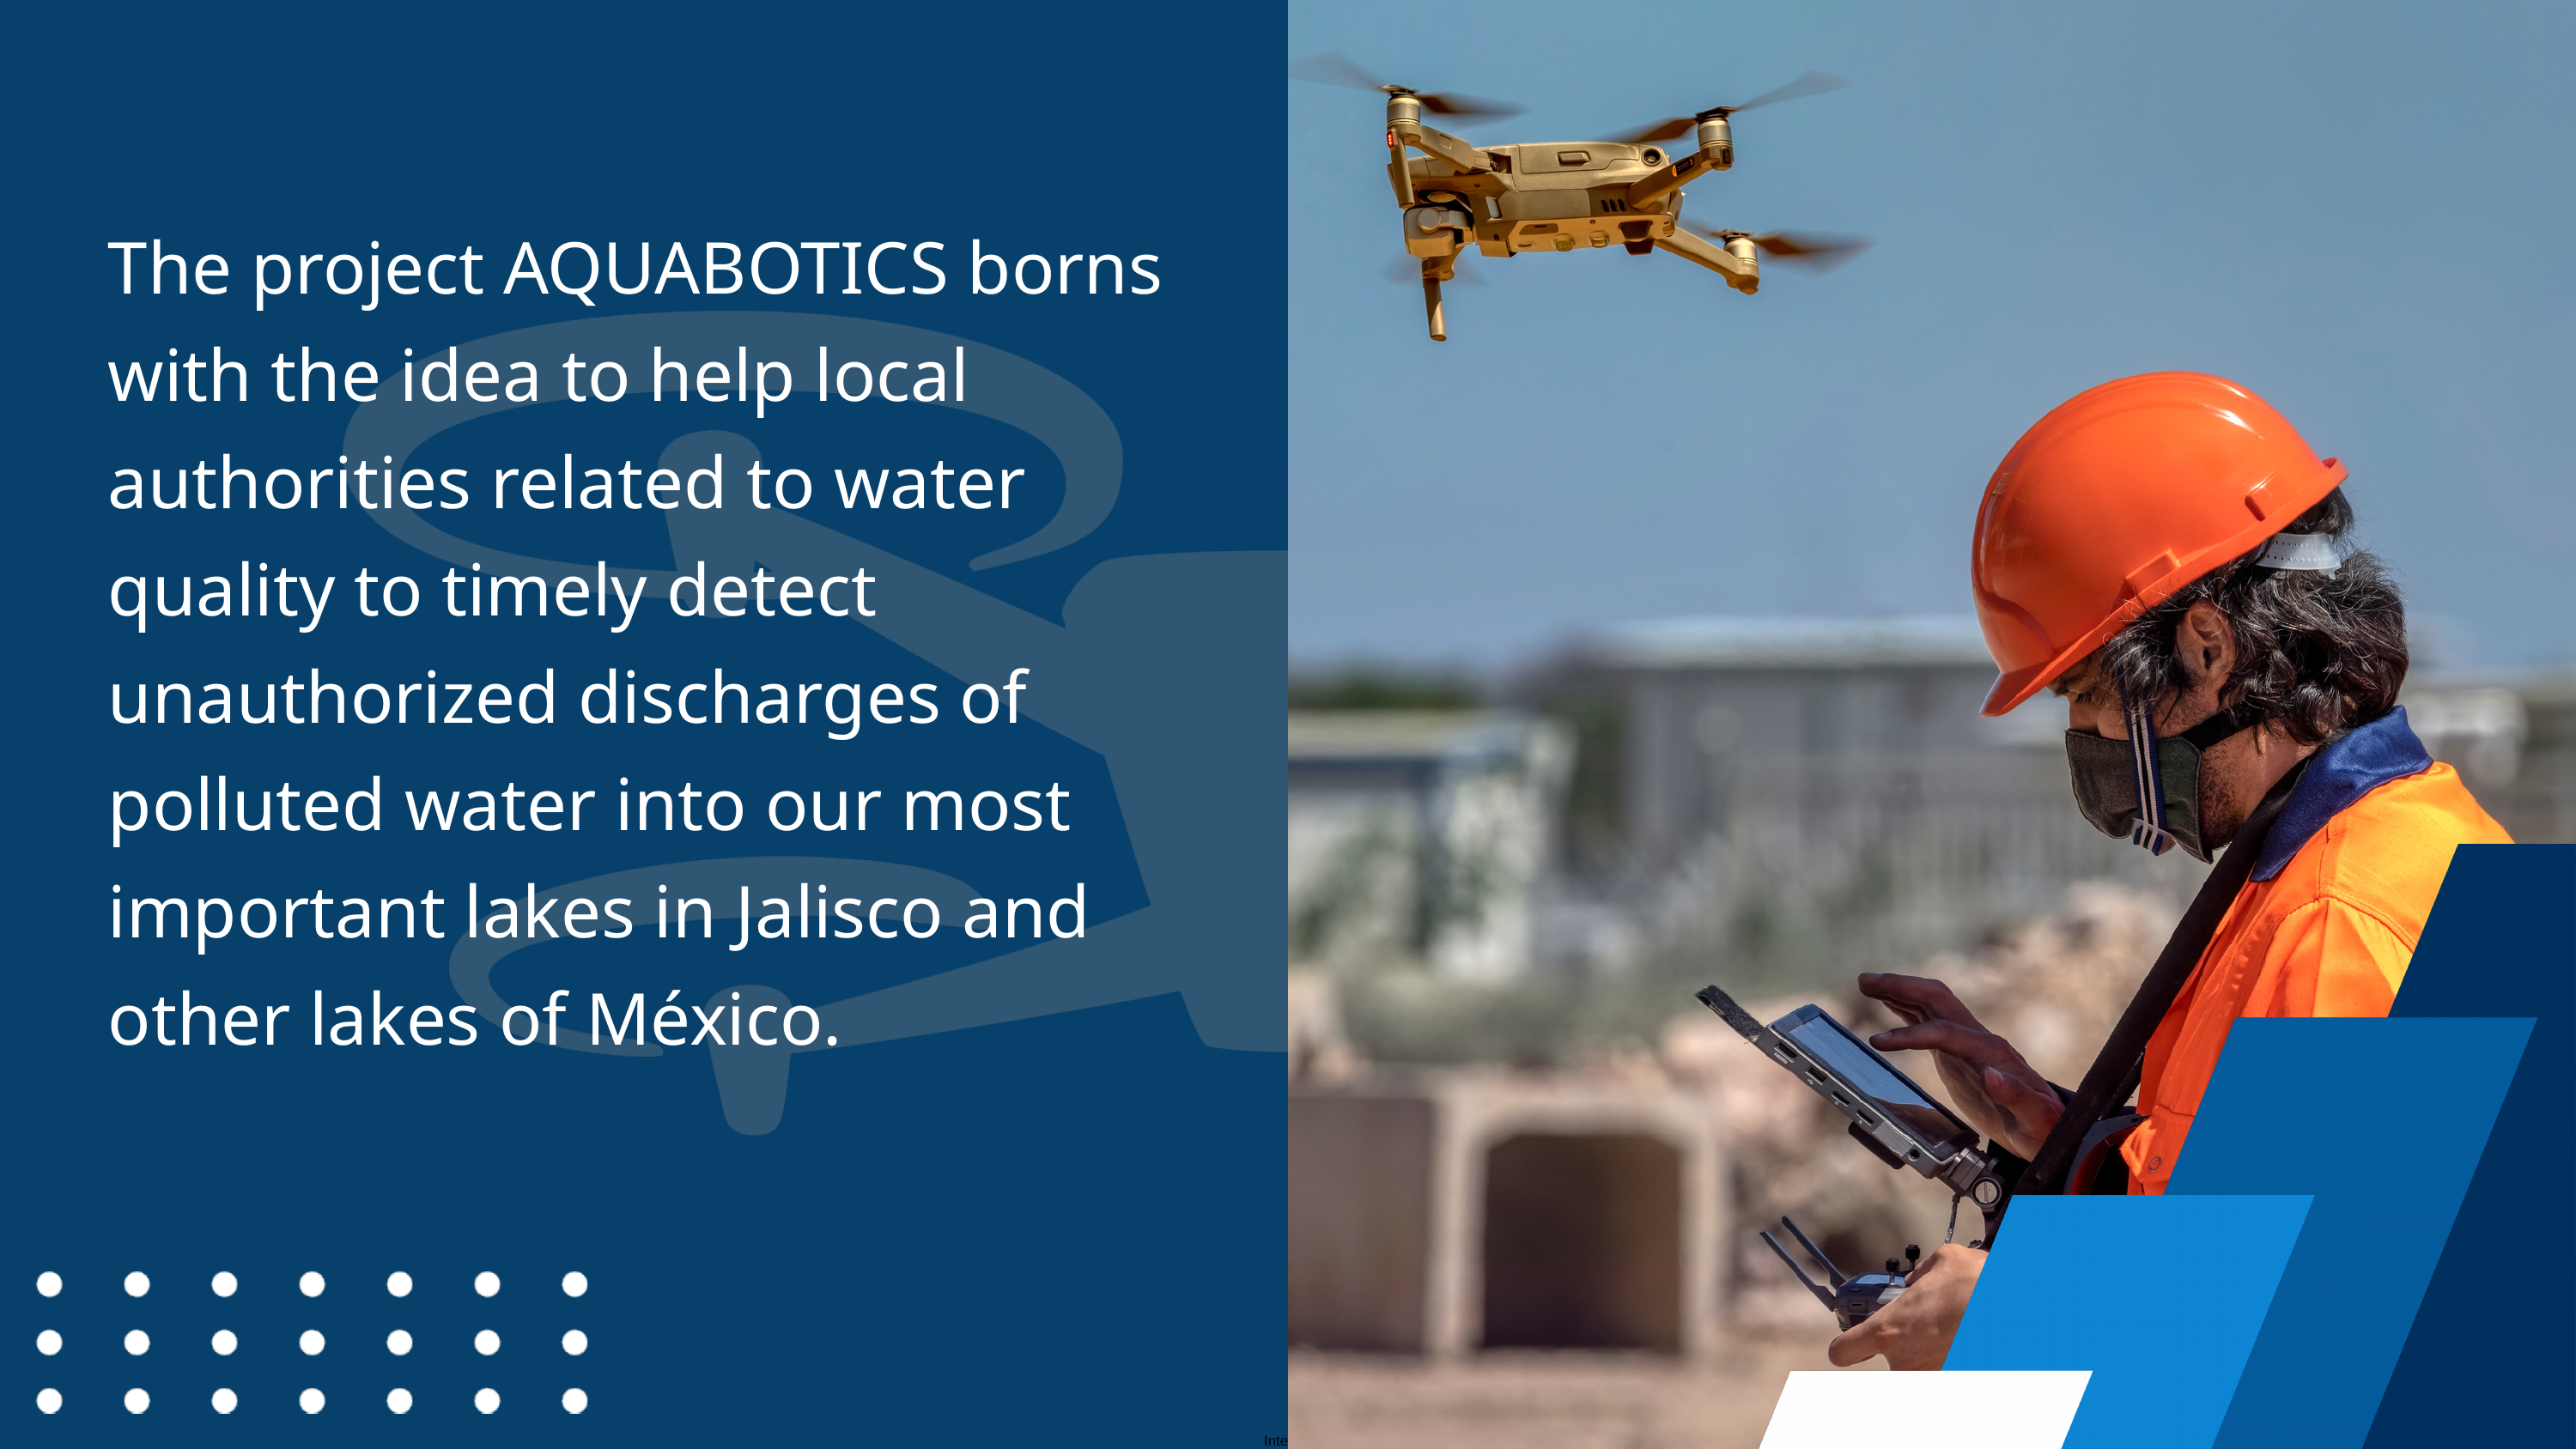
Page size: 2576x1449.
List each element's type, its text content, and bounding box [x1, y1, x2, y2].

text_box [342, 310, 1283, 1138]
text_box The project AQUABOTICS borns with the idea to help local authorities related to water quality to timely detect unauthorized discharges of polluted water into our most important lakes in Jalisco and other lakes of México. [107, 201, 1236, 1060]
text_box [1287, 0, 2576, 1449]
text_box [0, 1271, 588, 1415]
